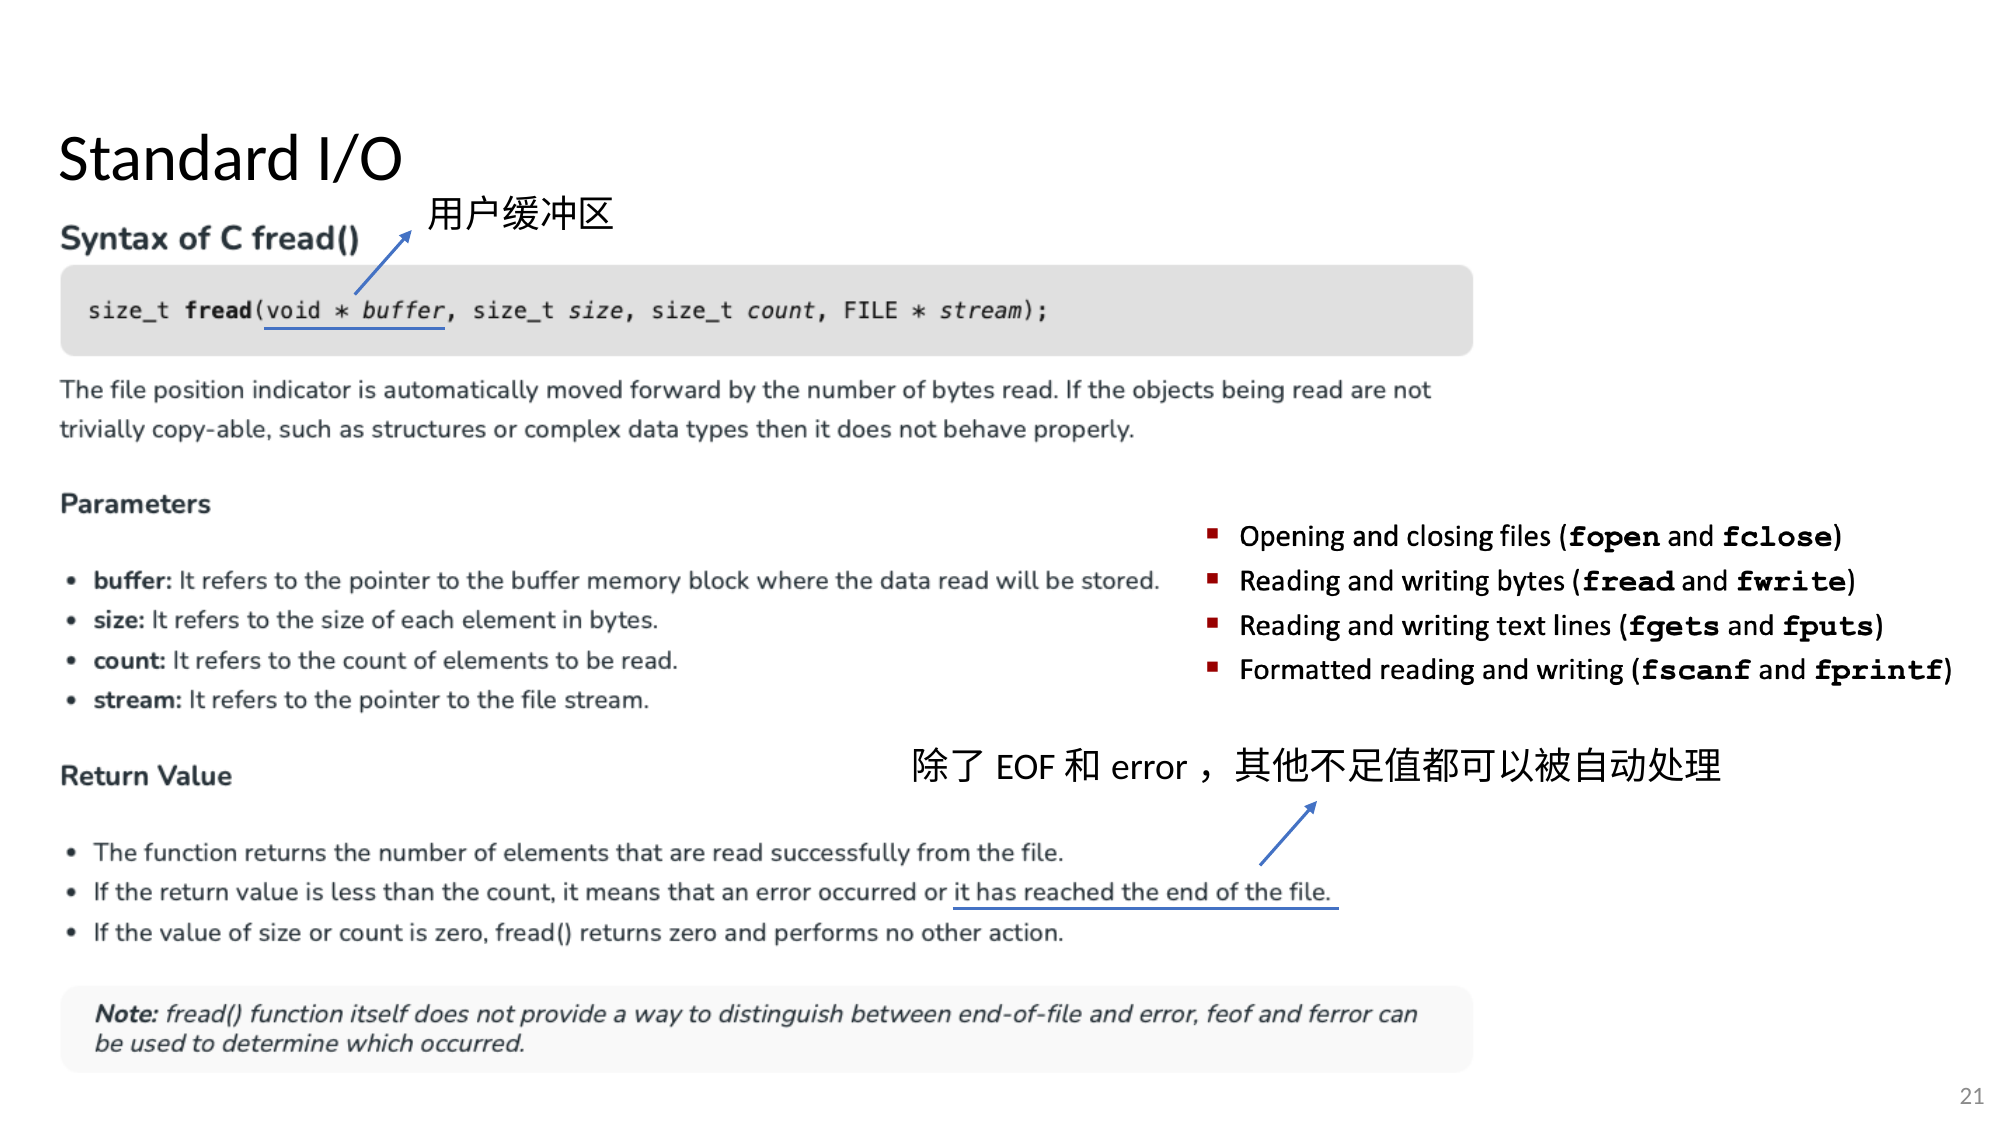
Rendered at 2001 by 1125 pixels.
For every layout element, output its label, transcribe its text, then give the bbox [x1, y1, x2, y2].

picture [44, 202, 1956, 1087]
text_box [1259, 800, 1317, 866]
slide_number 21 [1550, 1065, 2000, 1125]
text_box 除了EOF和error，其他不足值都可以被自动处理 [1521, 734, 1737, 795]
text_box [354, 230, 412, 295]
text_box Standard I/O [44, 106, 1120, 201]
text_box 用户缓冲区 [412, 182, 631, 202]
